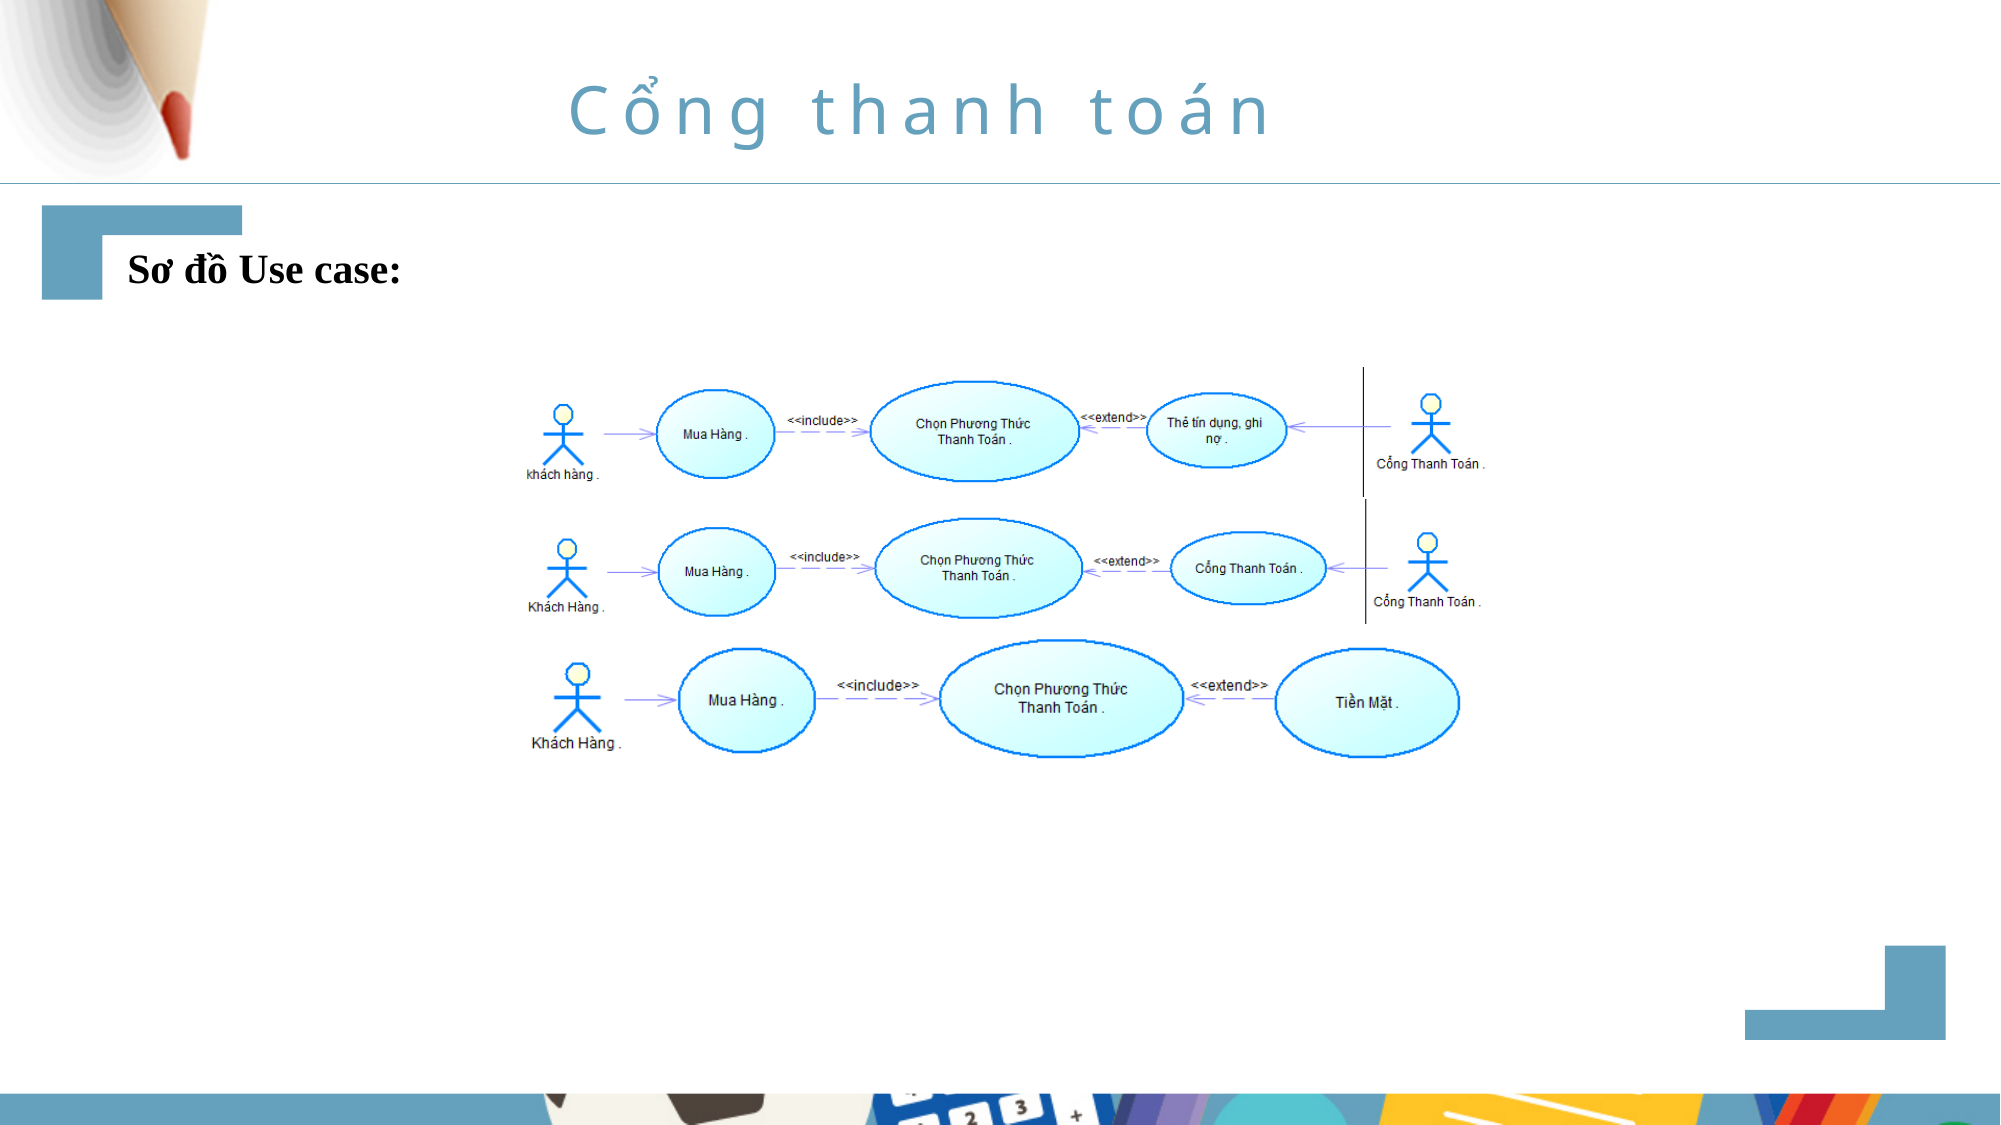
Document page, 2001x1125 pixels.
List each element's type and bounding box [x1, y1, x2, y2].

picture [522, 367, 1498, 497]
picture [522, 499, 1498, 784]
text_box [0, 0, 2000, 1125]
text_box [41, 205, 1946, 1040]
